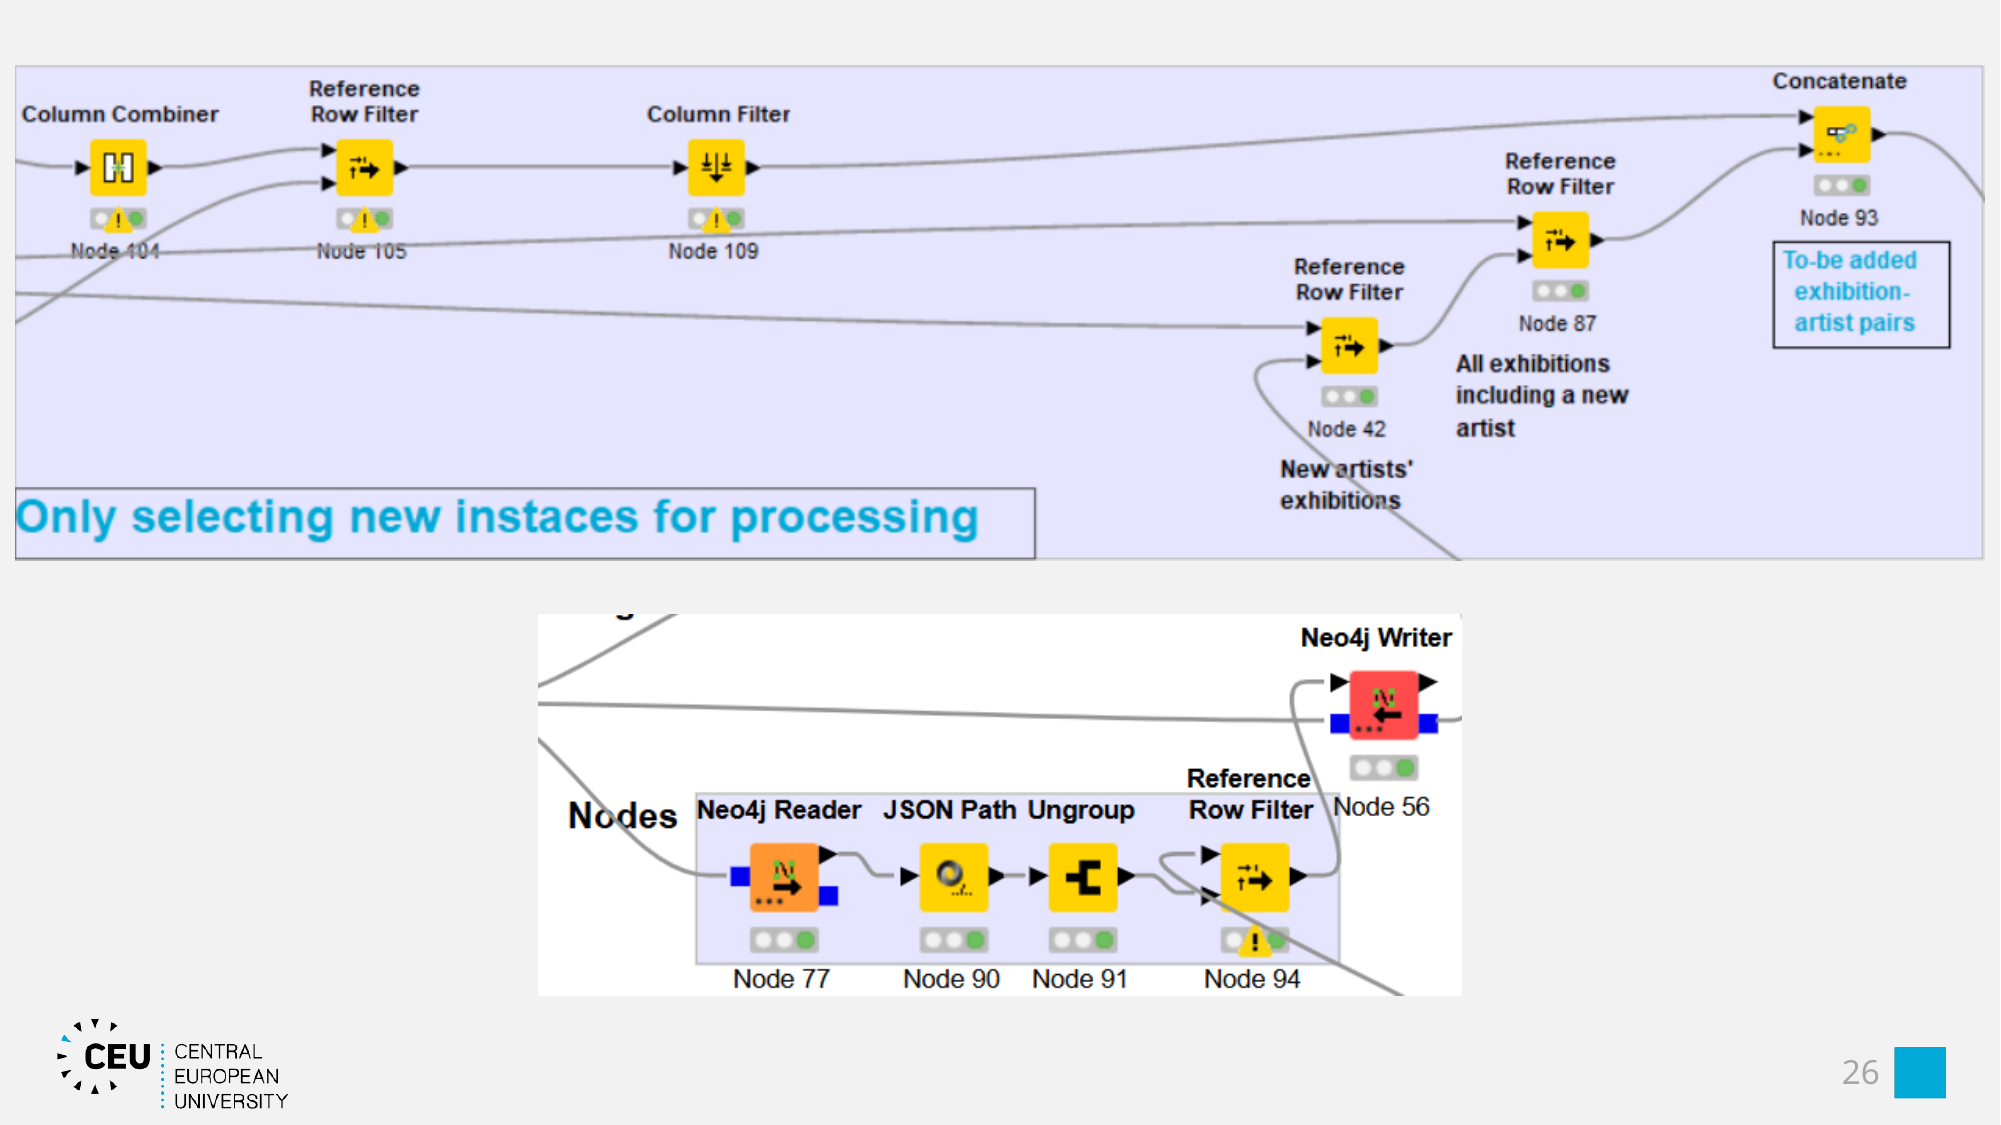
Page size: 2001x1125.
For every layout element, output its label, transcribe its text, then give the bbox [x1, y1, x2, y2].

slide_number 26 [1784, 1048, 1895, 1099]
picture [538, 614, 1462, 996]
picture [15, 65, 1985, 561]
picture [38, 1000, 307, 1125]
